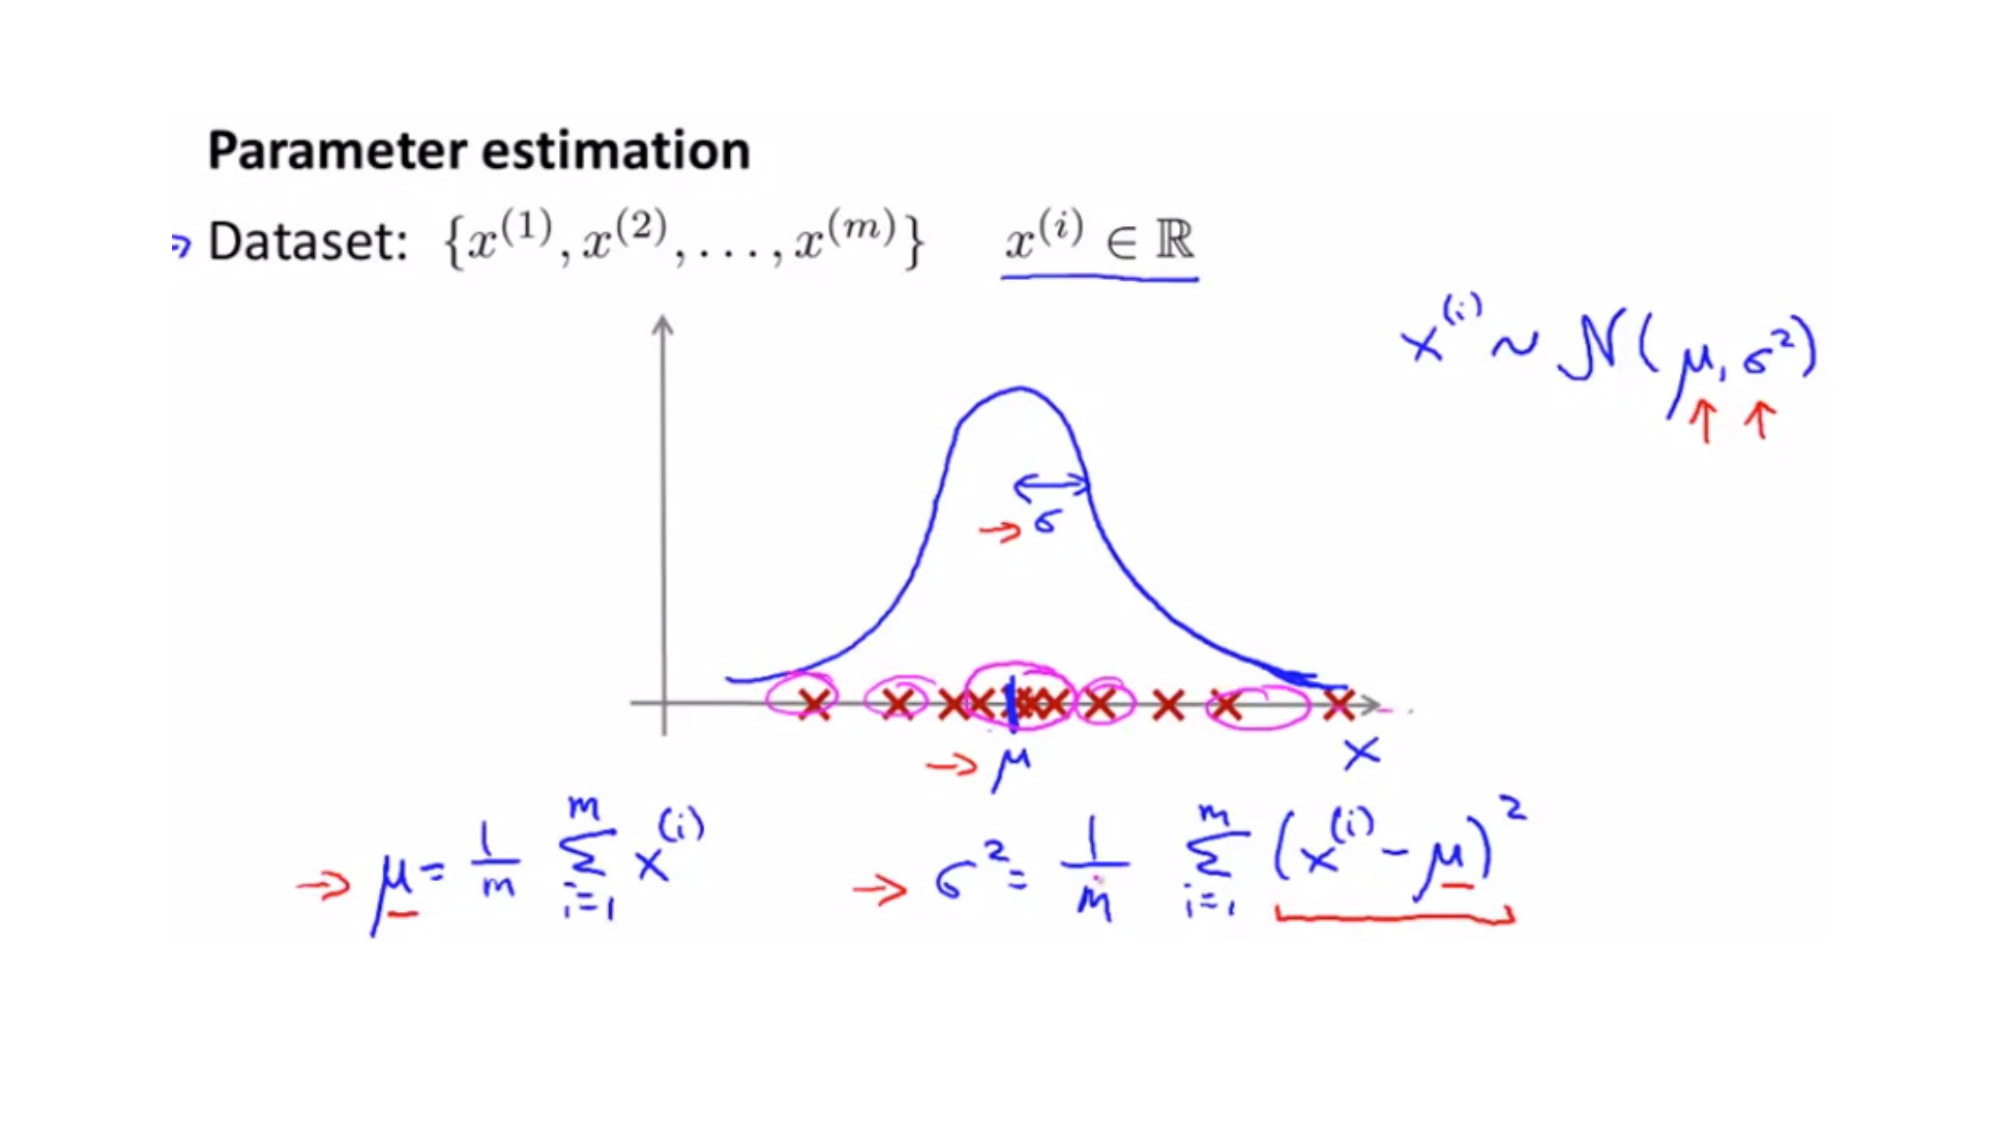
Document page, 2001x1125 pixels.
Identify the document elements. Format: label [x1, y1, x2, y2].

picture [172, 114, 1828, 941]
